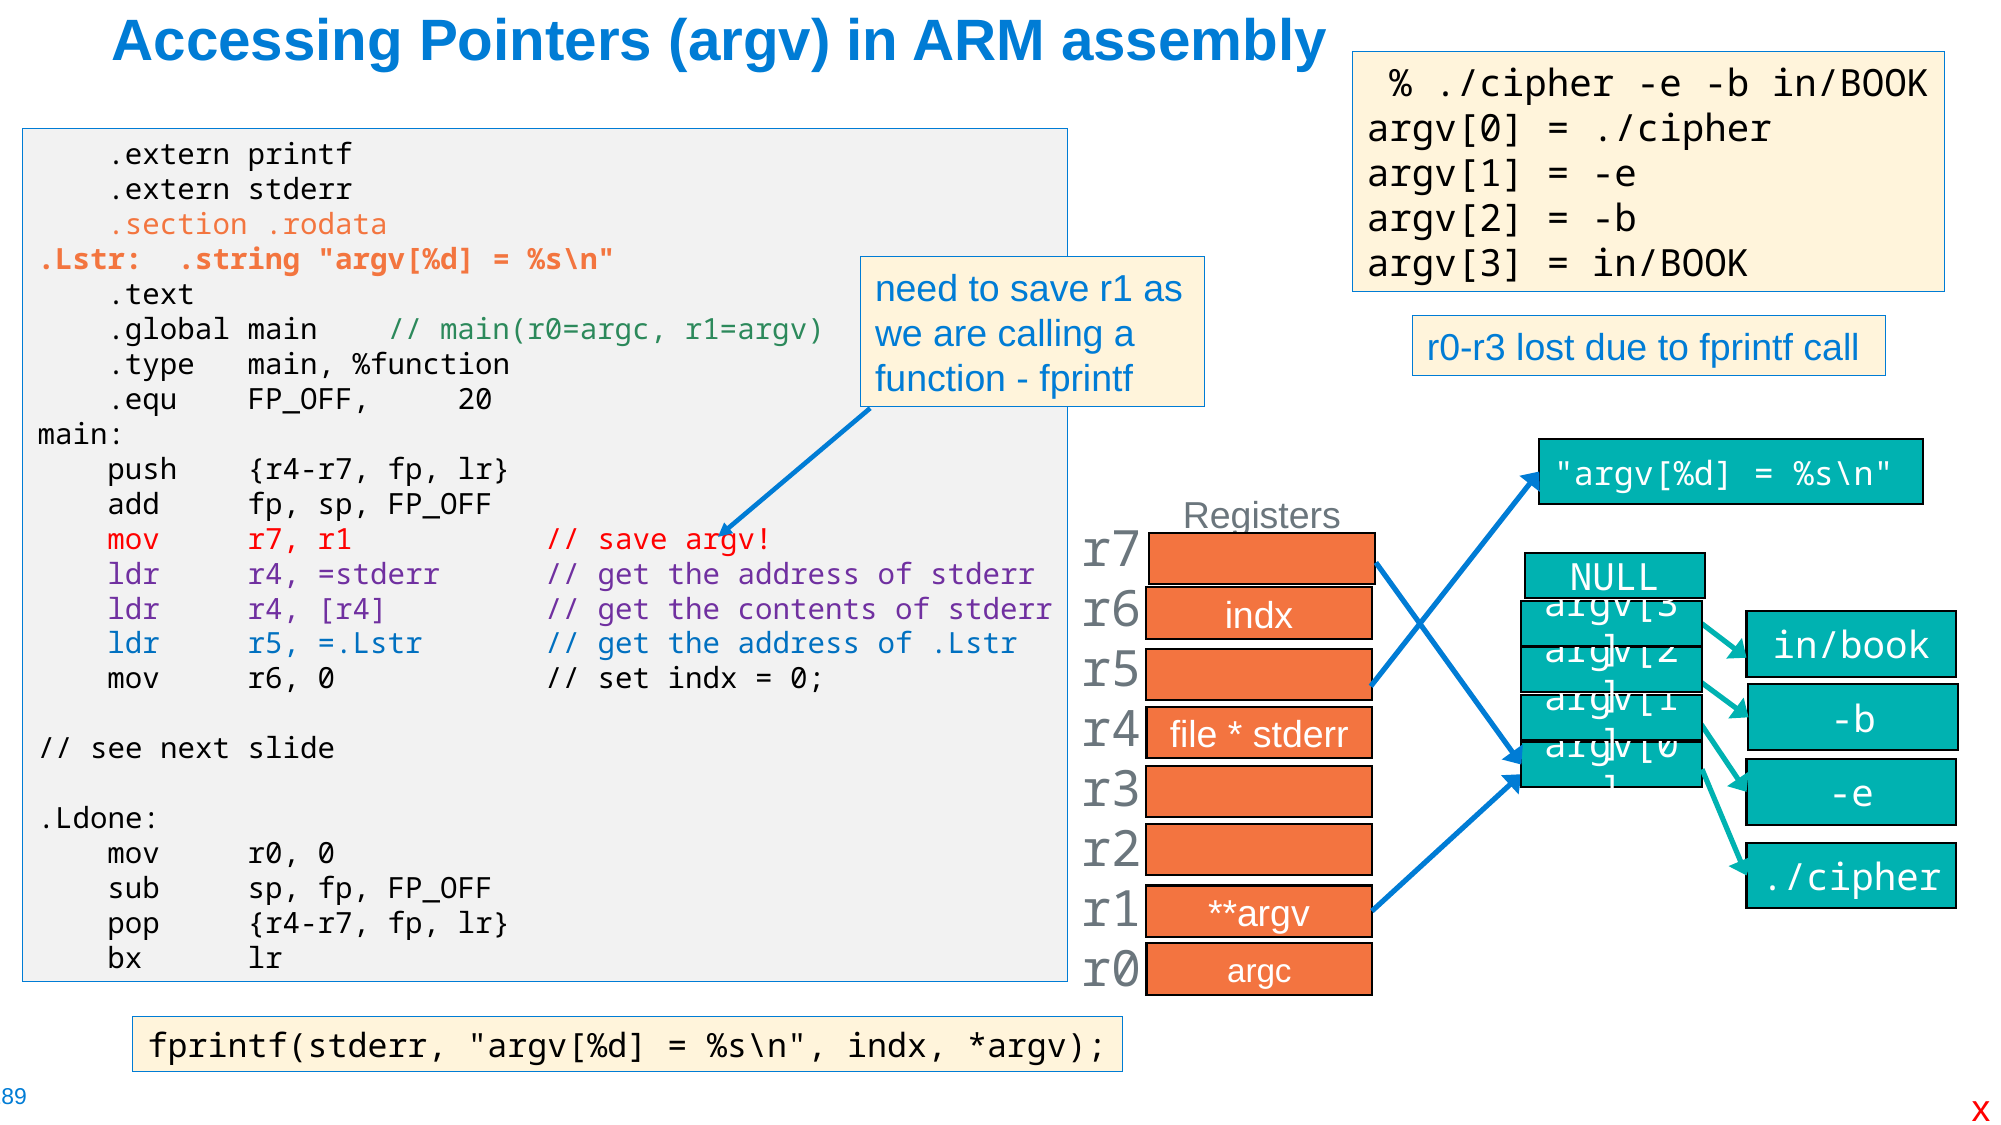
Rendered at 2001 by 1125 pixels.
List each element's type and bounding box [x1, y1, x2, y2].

text_box [132, 1016, 1123, 1072]
text_box [1412, 315, 1886, 376]
title [96, 15, 1822, 81]
text_box [1352, 51, 1945, 292]
text_box [1956, 1076, 2000, 1125]
text_box [22, 128, 1959, 1004]
